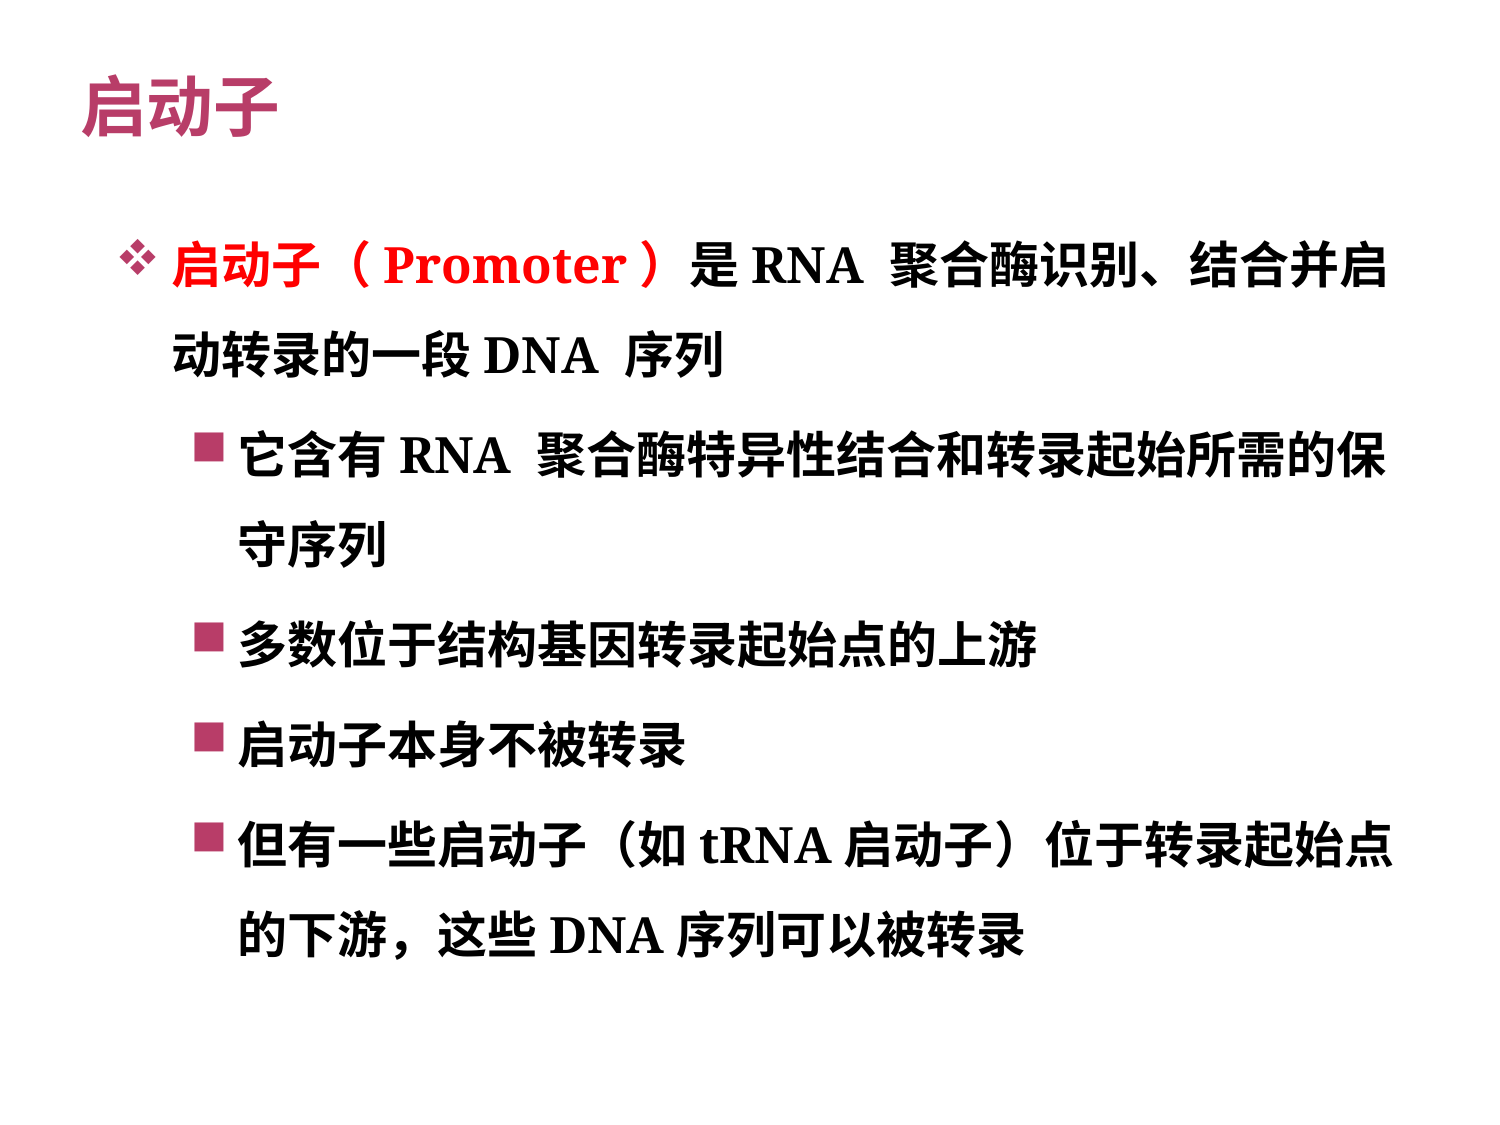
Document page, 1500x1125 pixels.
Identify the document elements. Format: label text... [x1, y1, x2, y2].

list 启动子（Promoter）是RNA 聚合酶识别、结合并启动转录的一段DNA 序列 它含有RNA 聚合酶特异性结合和转录起始所需的保守序列 多数位于结构基因转录起始点的上游 启动子本身不被转录 但有一些启动子（如tRNA启动子）位于转录起始点的下游，这些DNA序列可以被转录 [100, 196, 1431, 849]
title 启动子 [64, 54, 1300, 155]
